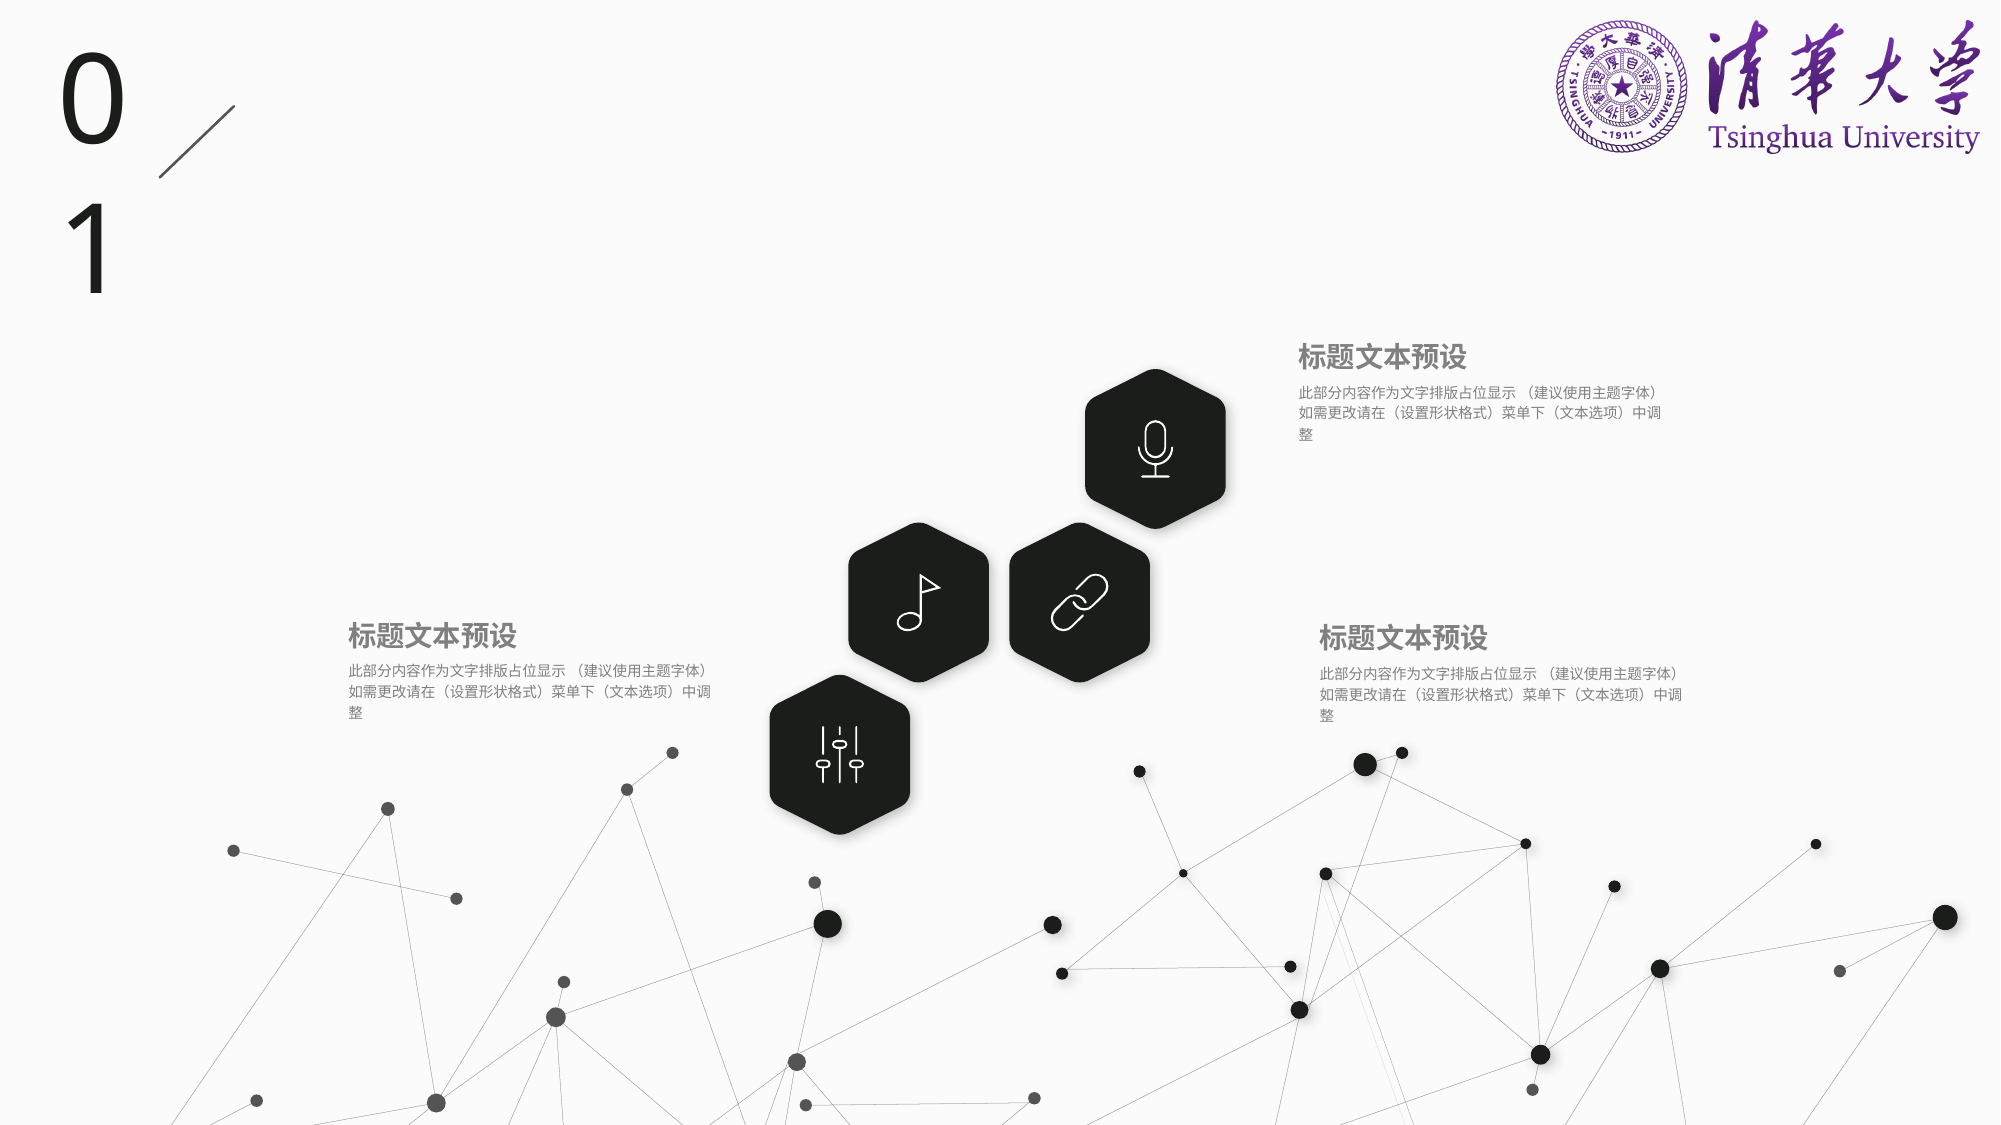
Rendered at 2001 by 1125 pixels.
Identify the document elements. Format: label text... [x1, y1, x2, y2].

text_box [159, 106, 234, 178]
text_box [381, 801, 395, 816]
text_box [1132, 764, 1147, 779]
text_box [1931, 903, 1959, 932]
text_box [812, 908, 843, 939]
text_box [815, 726, 864, 784]
text_box [1178, 868, 1189, 879]
text_box [620, 783, 634, 796]
text_box [799, 1099, 812, 1112]
text_box [1008, 521, 1151, 684]
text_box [1298, 339, 1667, 450]
text_box [1529, 1043, 1552, 1066]
text_box 01 [42, 10, 214, 326]
text_box [1084, 367, 1227, 530]
text_box [250, 1094, 263, 1107]
text_box [1809, 837, 1823, 851]
text_box [1607, 879, 1622, 894]
text_box [1318, 866, 1334, 882]
picture [1556, 20, 1980, 154]
text_box [768, 673, 912, 836]
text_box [348, 617, 717, 729]
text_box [1137, 420, 1174, 478]
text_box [1319, 620, 1688, 731]
text_box [1054, 966, 1070, 981]
text_box [1394, 745, 1410, 761]
text_box [1028, 1092, 1041, 1105]
text_box [1283, 959, 1298, 974]
text_box [1526, 1083, 1539, 1096]
text_box [546, 1007, 566, 1028]
text_box [787, 1053, 806, 1072]
text_box [450, 892, 463, 905]
text_box [1519, 837, 1533, 851]
text_box [1289, 999, 1310, 1021]
text_box [666, 746, 679, 759]
text_box [426, 1093, 446, 1113]
text_box [808, 876, 821, 889]
text_box [896, 573, 942, 632]
text_box [847, 521, 990, 684]
text_box [1649, 958, 1671, 980]
text_box [227, 844, 240, 857]
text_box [1049, 573, 1110, 632]
text_box [1352, 751, 1378, 778]
text_box [1042, 914, 1063, 936]
text_box [1833, 964, 1846, 978]
text_box [557, 975, 571, 989]
